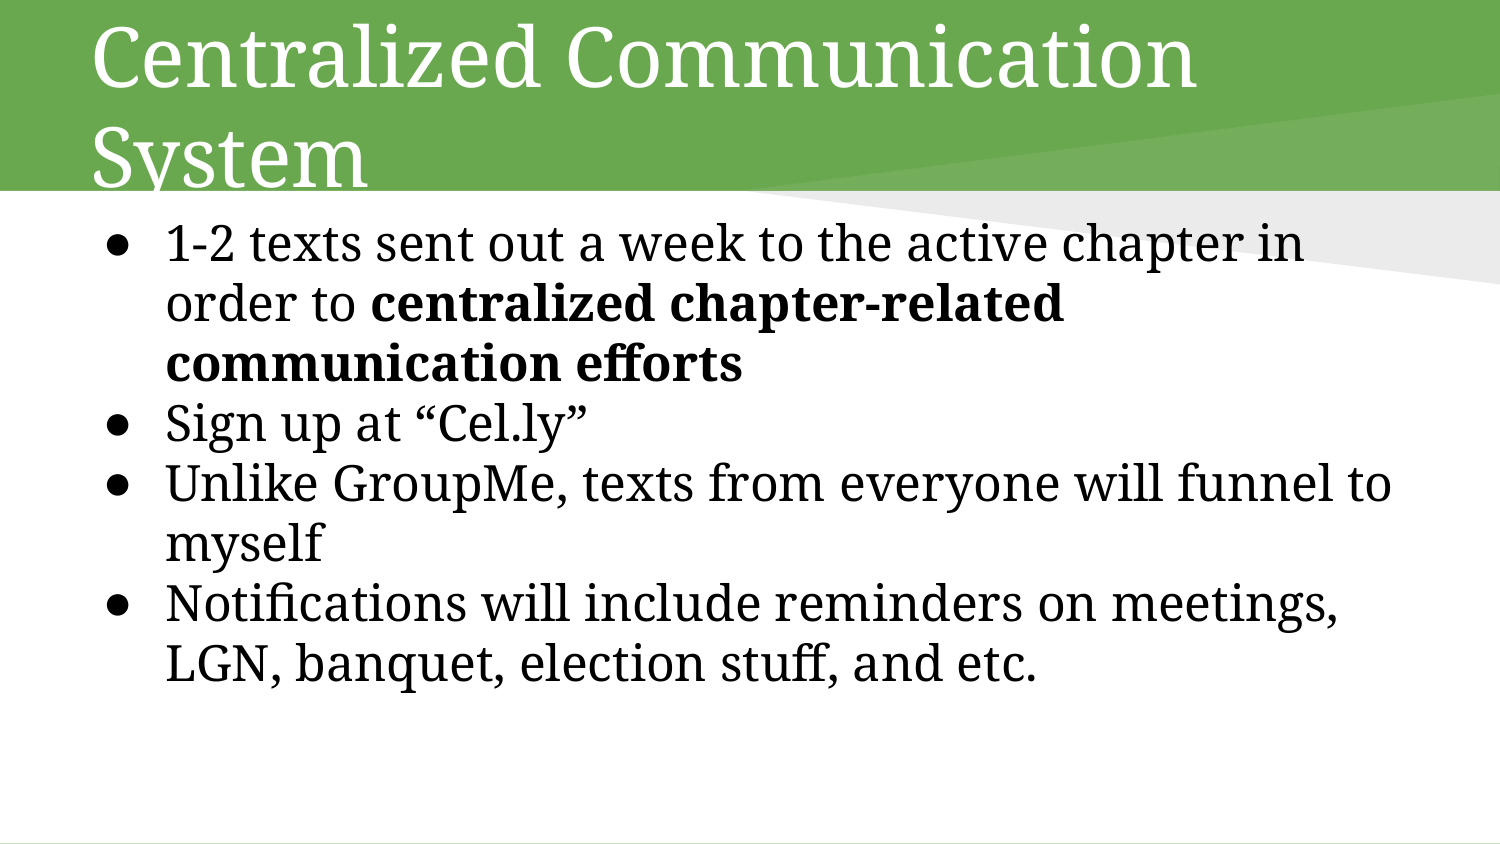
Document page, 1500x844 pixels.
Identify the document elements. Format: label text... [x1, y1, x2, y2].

list 1-2 texts sent out a week to the active chapter in order to centralized chapter-related communication efforts Sign up at “Cel.ly” Unlike GroupMe, texts from everyone will funnel to myself Notifications will include reminders on meetings, LGN, banquet, election stuff, and etc. [75, 196, 1425, 808]
title Centralized Communication System [75, 33, 1425, 175]
